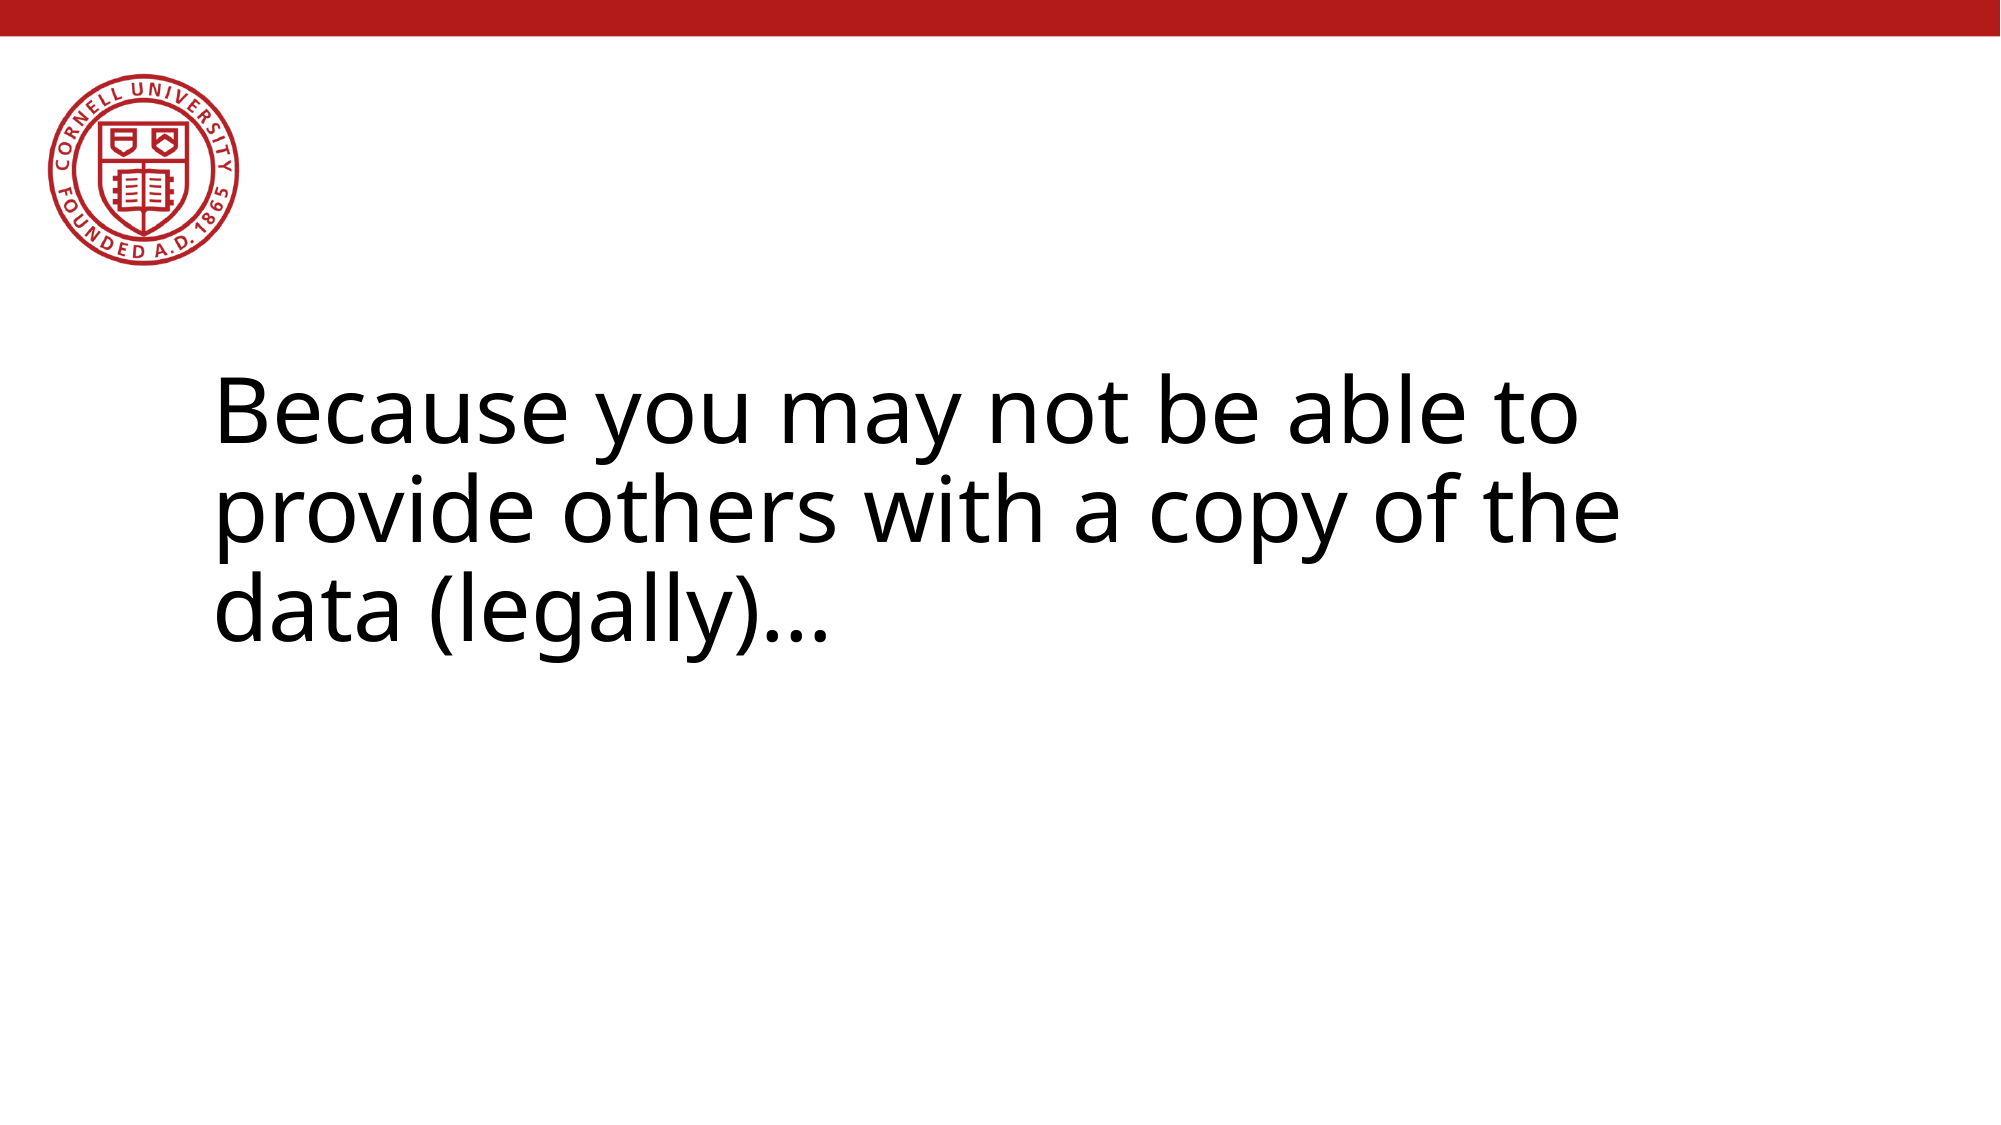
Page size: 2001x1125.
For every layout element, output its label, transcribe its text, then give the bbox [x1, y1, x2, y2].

title Because you may not be able to provide others with a copy of the data (legally)… [197, 404, 1803, 622]
picture [39, 65, 267, 274]
